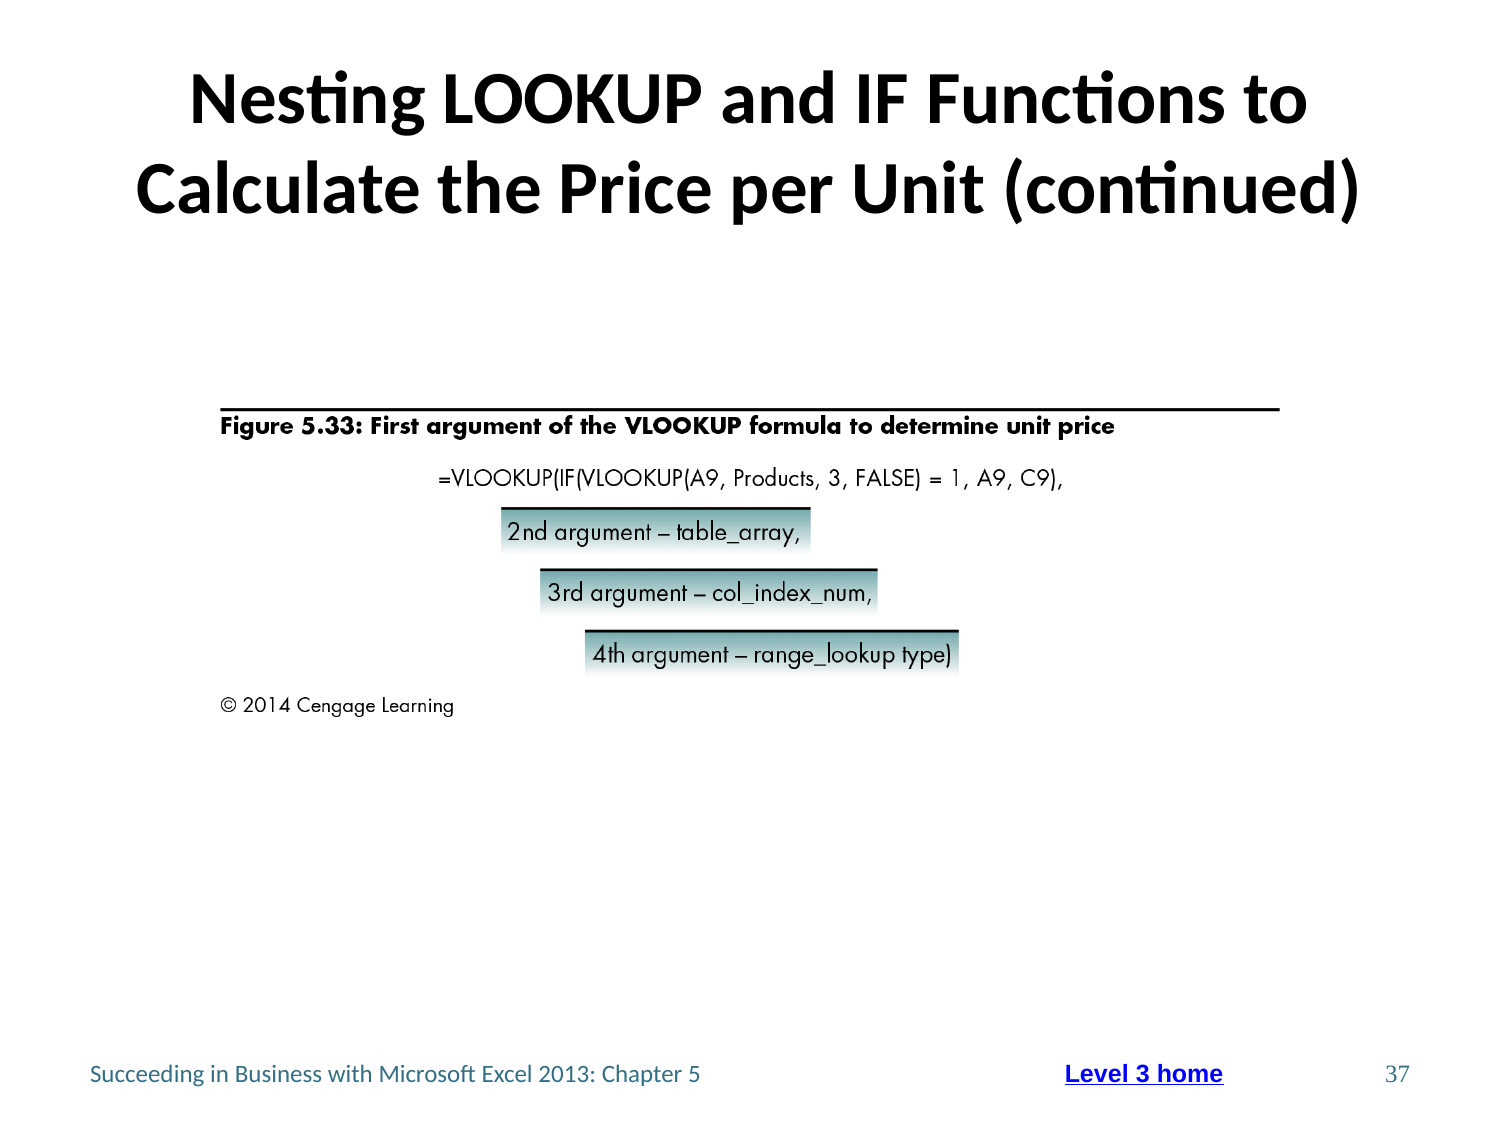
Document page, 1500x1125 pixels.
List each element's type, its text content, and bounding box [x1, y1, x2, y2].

text_box Level 3 home [1049, 1050, 1288, 1095]
slide_number 37 [1074, 1042, 1425, 1103]
footer Succeeding in Business with Microsoft Excel 2013: Chapter 5 [75, 1042, 963, 1103]
title Nesting LOOKUP and IF Functions to Calculate the Price per Unit (continued) [75, 45, 1425, 233]
picture [220, 407, 1280, 718]
